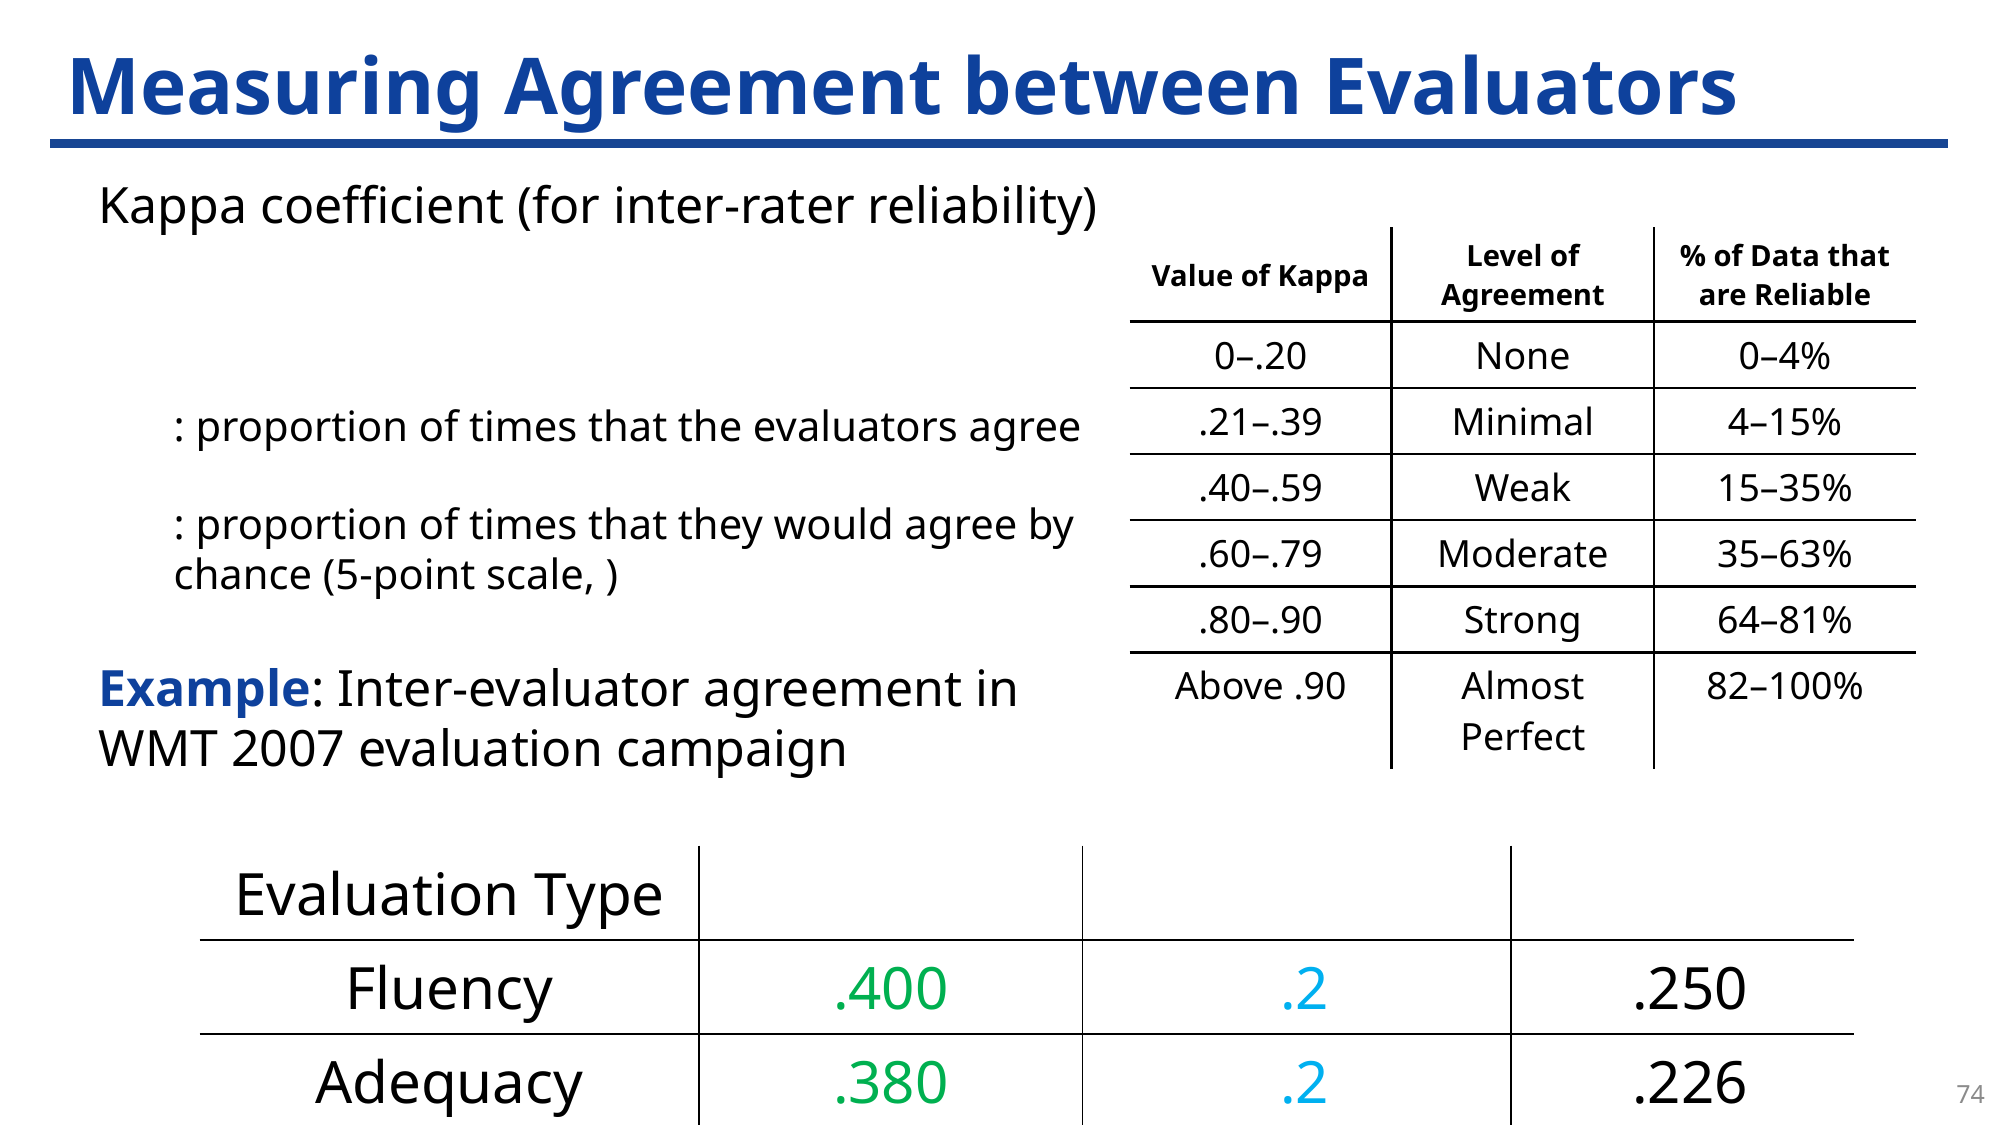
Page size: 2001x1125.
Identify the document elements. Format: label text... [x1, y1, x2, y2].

table_cell .21–.39 [1130, 389, 1390, 453]
table_cell .60–.79 [1130, 521, 1390, 585]
title Measuring Agreement between Evaluators [51, 39, 1947, 140]
table_cell 4–15% [1655, 389, 1916, 453]
table_cell Minimal [1393, 389, 1653, 453]
table_cell 0–4% [1655, 323, 1916, 387]
table_header Level of Agreement [1393, 227, 1653, 320]
table_cell Weak [1393, 455, 1653, 519]
table_cell 64–81% [1655, 588, 1916, 651]
table_cell None [1393, 323, 1653, 387]
table_cell Above .90 [1130, 654, 1390, 769]
table_cell .80–.90 [1130, 588, 1390, 651]
table_cell 0–.20 [1130, 323, 1390, 387]
slide_number 74 [1899, 1065, 2000, 1125]
table_cell Strong [1393, 588, 1653, 651]
table_cell Almost Perfect [1393, 654, 1653, 769]
table_header Value of Kappa [1130, 227, 1390, 320]
table_cell 35–63% [1655, 521, 1916, 585]
table_cell Moderate [1393, 521, 1653, 585]
table_cell 82–100% [1655, 654, 1916, 769]
table_cell 15–35% [1655, 455, 1916, 519]
table_cell .40–.59 [1130, 455, 1390, 519]
table_header % of Data that are Reliable [1655, 227, 1916, 320]
